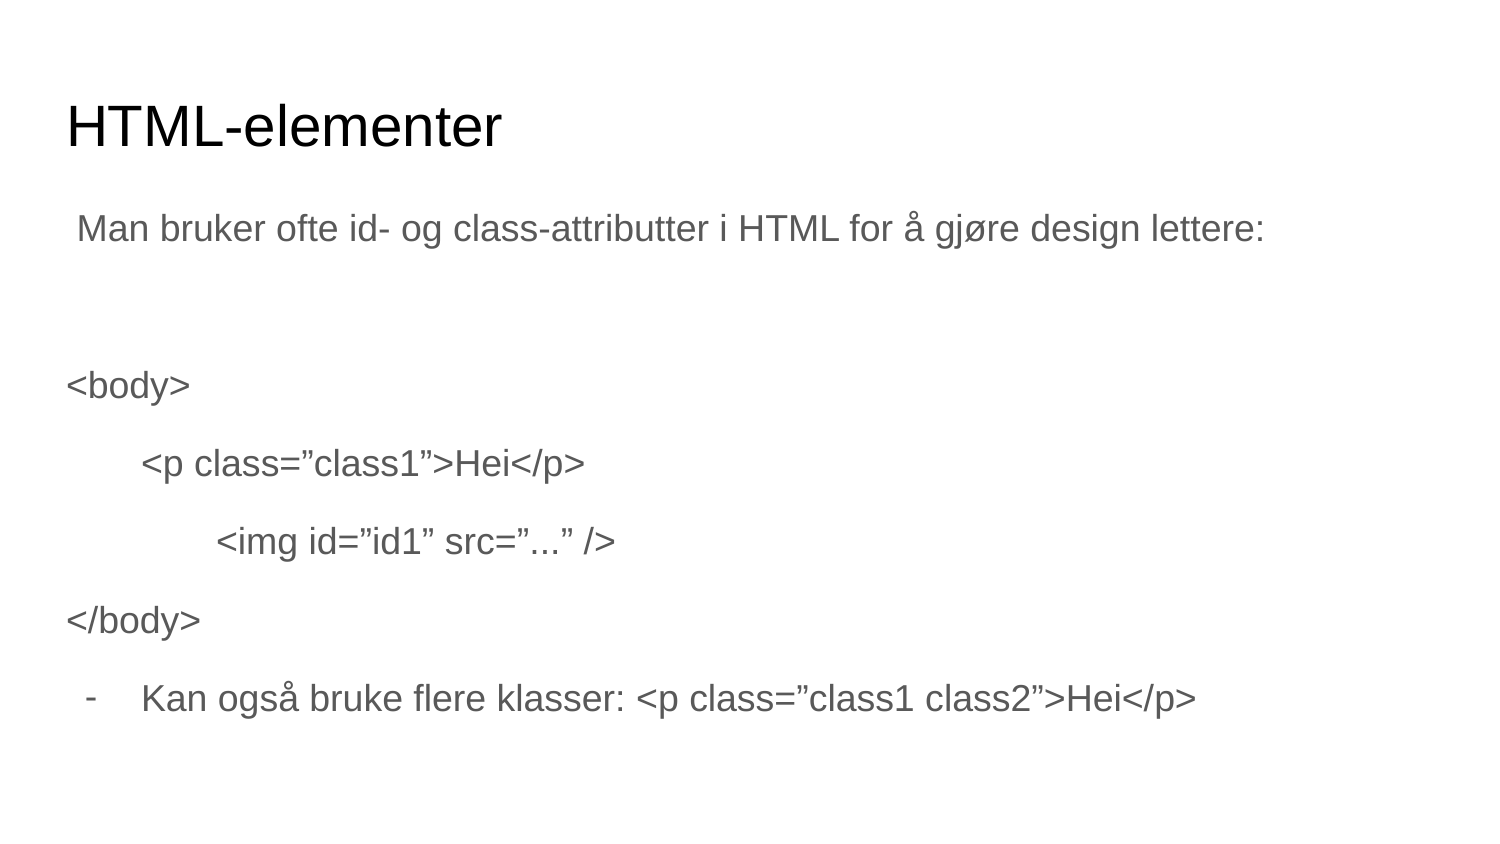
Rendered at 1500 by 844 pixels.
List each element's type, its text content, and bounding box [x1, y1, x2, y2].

title HTML-elementer [51, 72, 961, 167]
list Man bruker ofte id- og class-attributter i HTML for å gjøre design lettere: <body> <p class=”class1”>Hei</p> <img id=”id1” src=”...” /> </body> Kan også bruke flere klasser: <p class=”class1 class2”>Hei</p> [51, 189, 1449, 750]
text_box [961, 72, 1454, 458]
